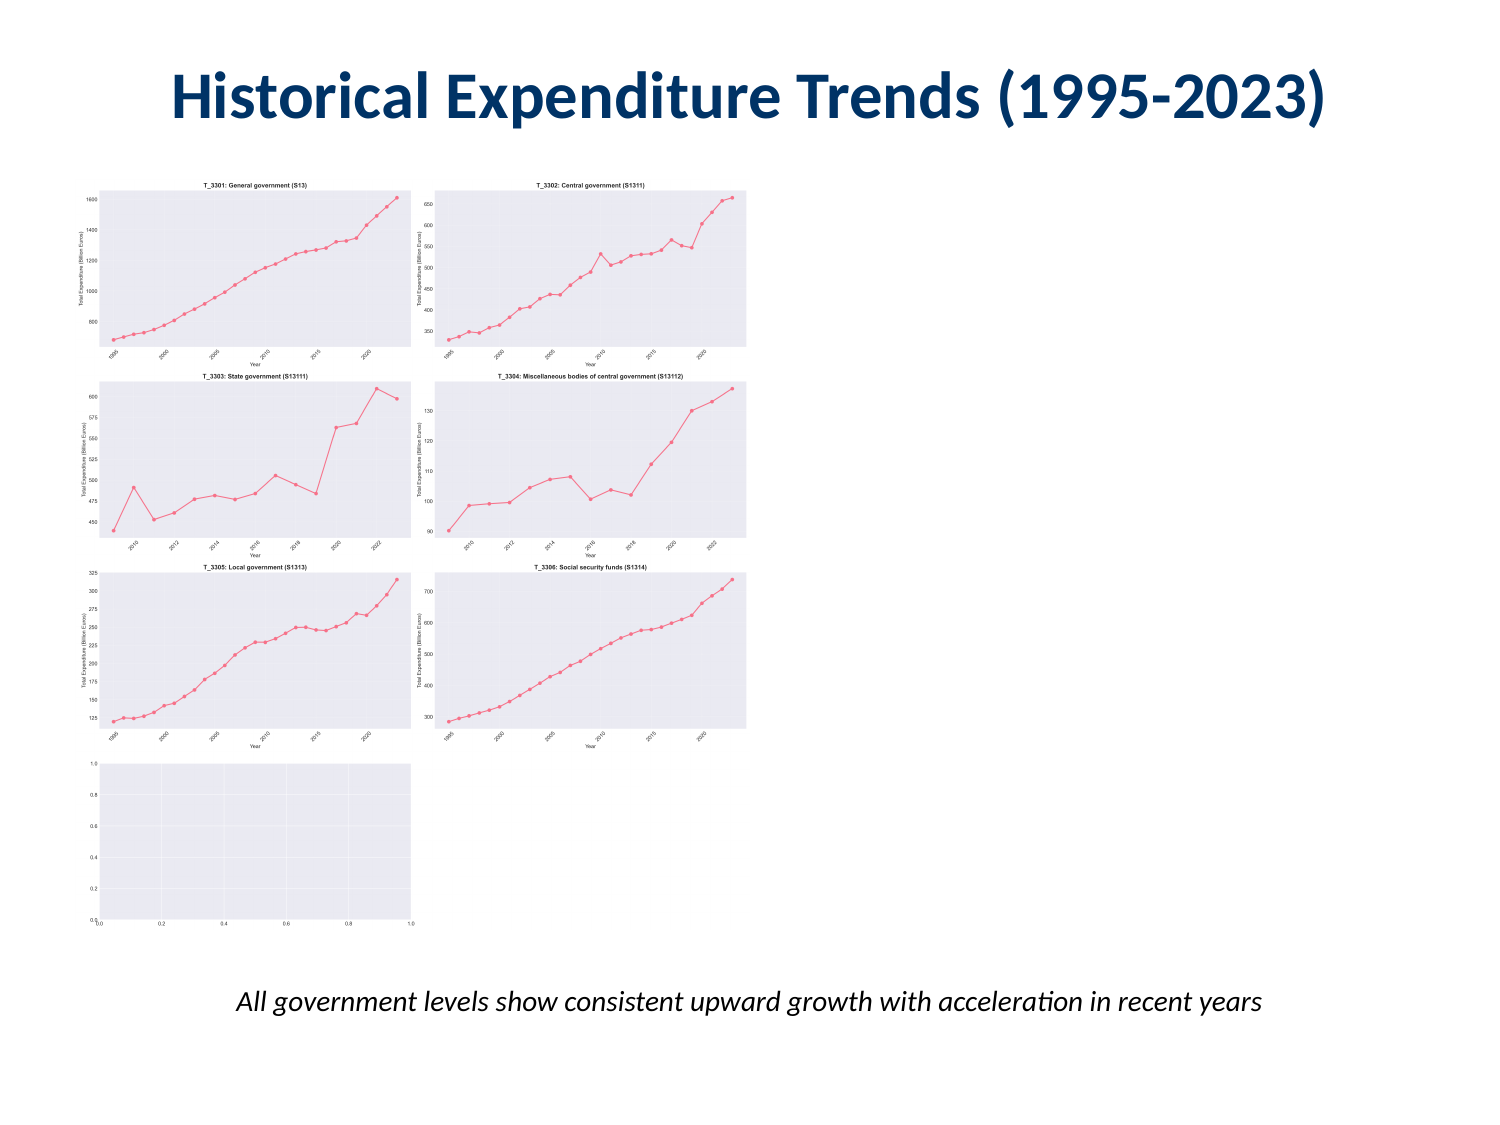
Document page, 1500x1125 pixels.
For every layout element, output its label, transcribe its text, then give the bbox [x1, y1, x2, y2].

text_box Historical Expenditure Trends (1995-2023) [156, 44, 1344, 140]
picture [74, 179, 750, 931]
text_box All government levels show consistent upward growth with acceleration in recent years [221, 974, 1279, 1025]
